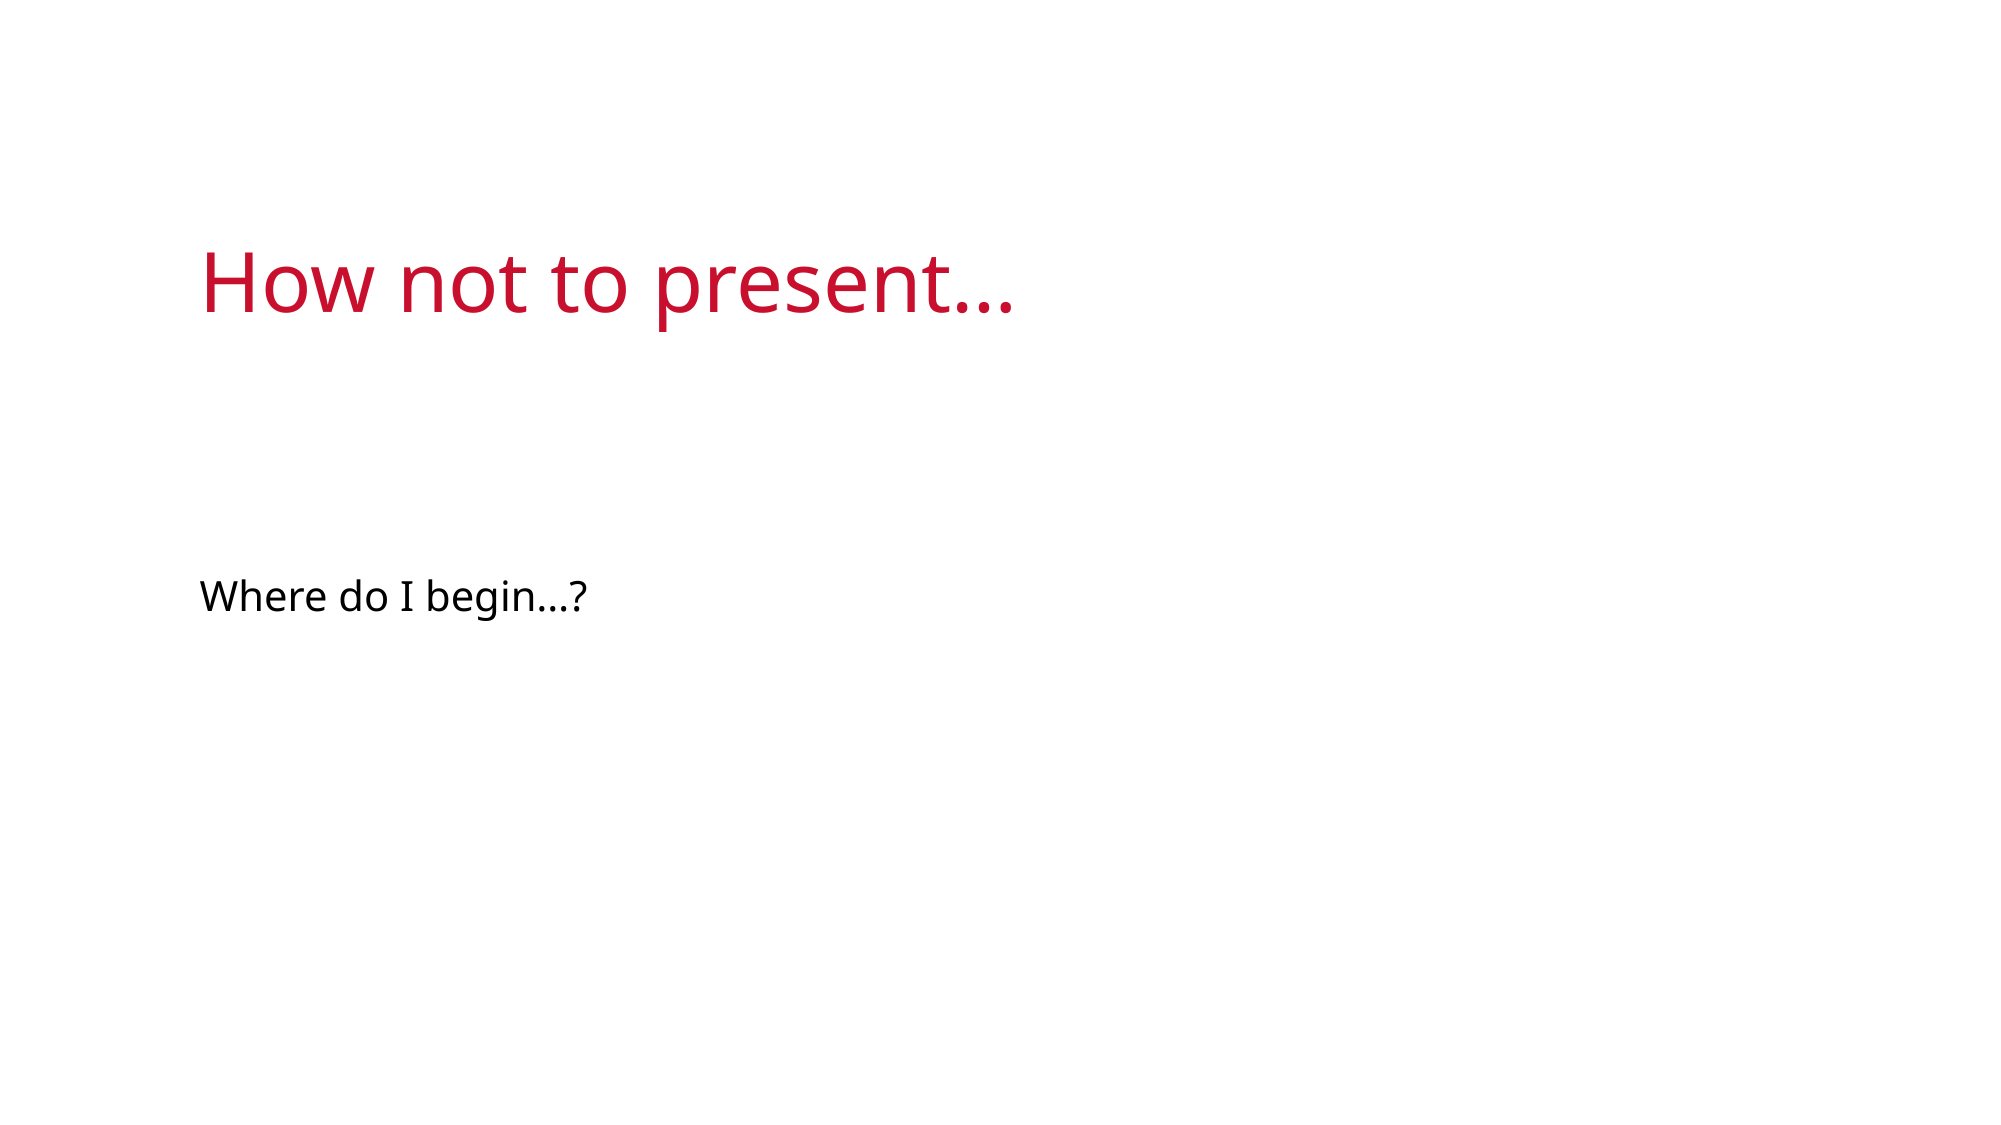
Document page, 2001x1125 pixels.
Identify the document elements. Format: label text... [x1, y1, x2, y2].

text_box Where do I begin…? [184, 562, 1569, 628]
text_box How not to present… [184, 221, 1265, 337]
